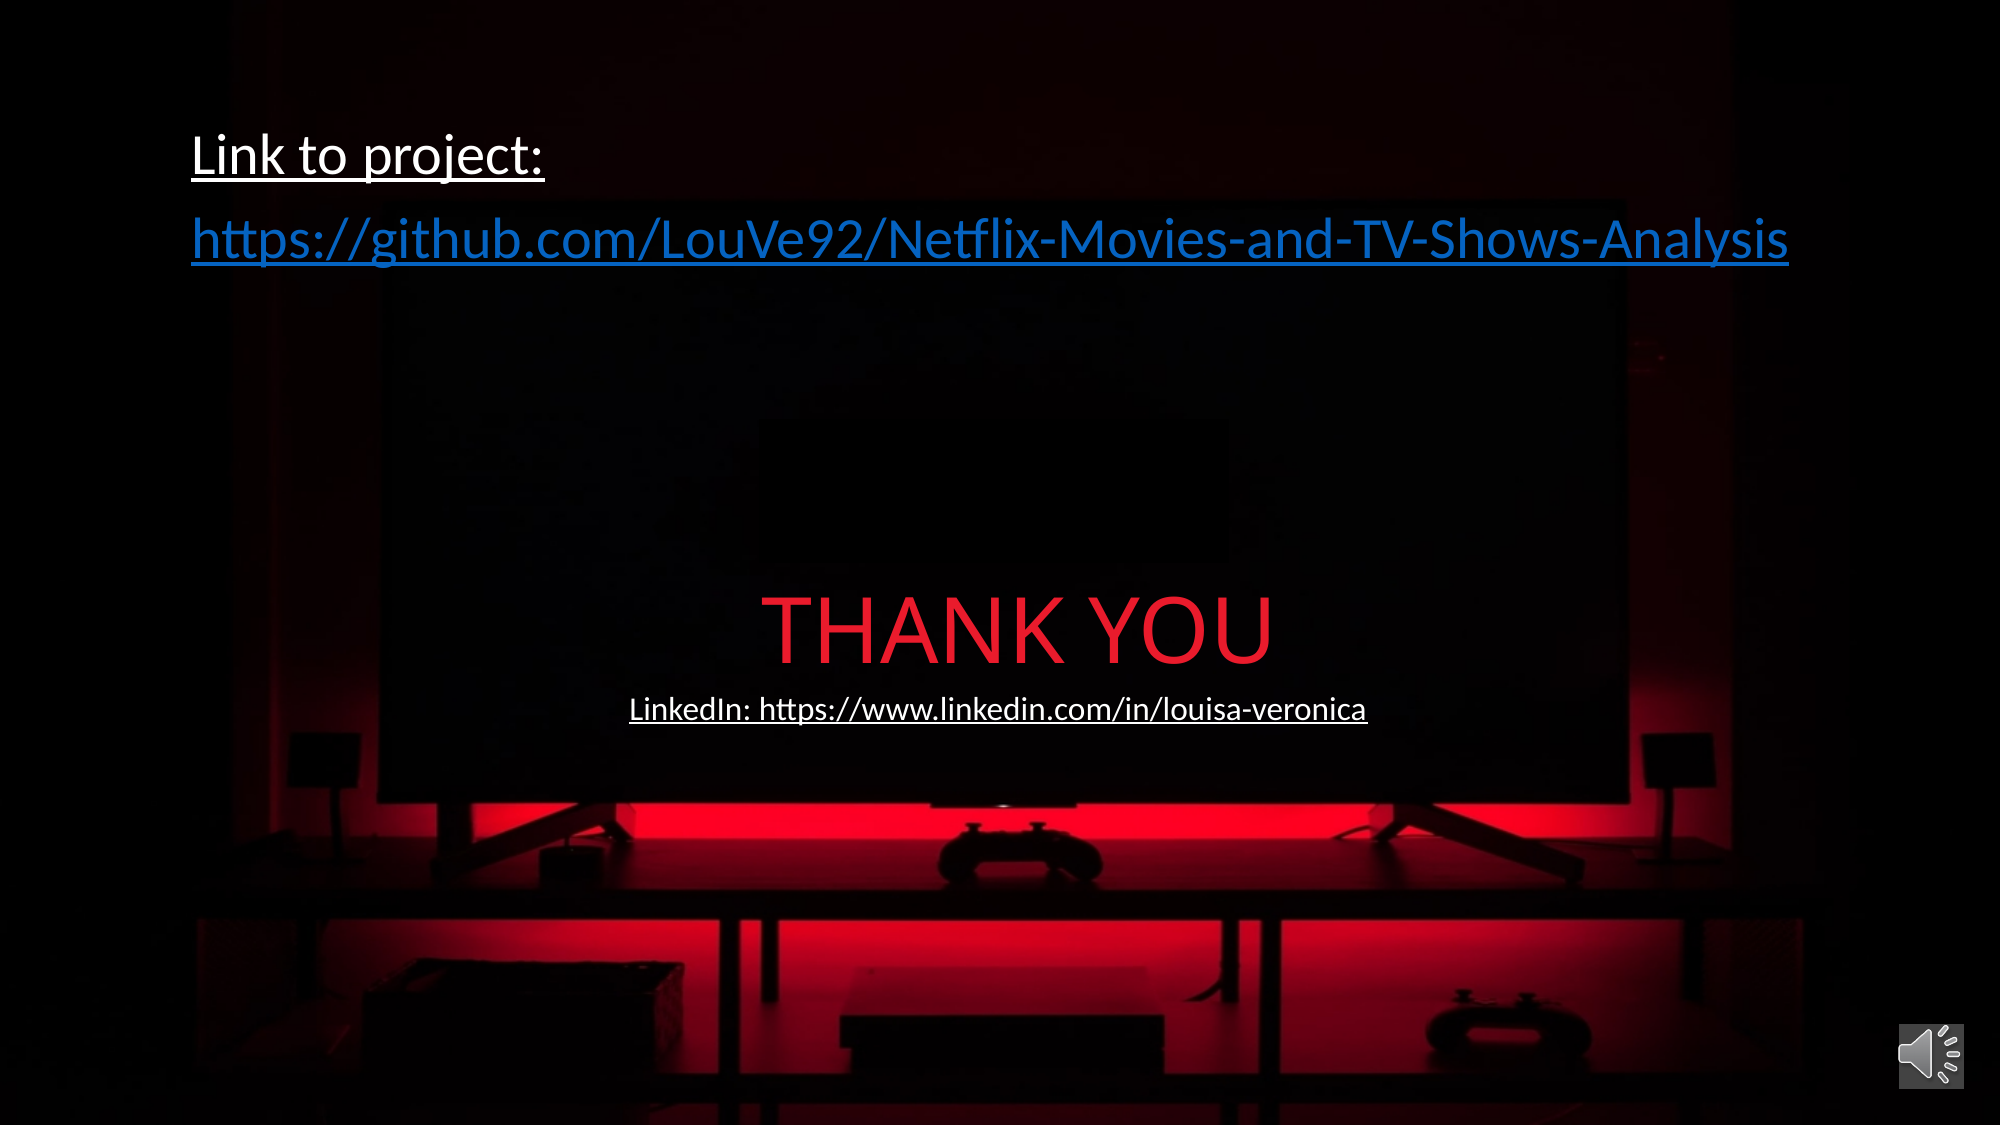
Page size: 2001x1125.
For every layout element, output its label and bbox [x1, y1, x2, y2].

text_box [0, 0, 2000, 1125]
picture [1897, 1022, 1965, 1090]
